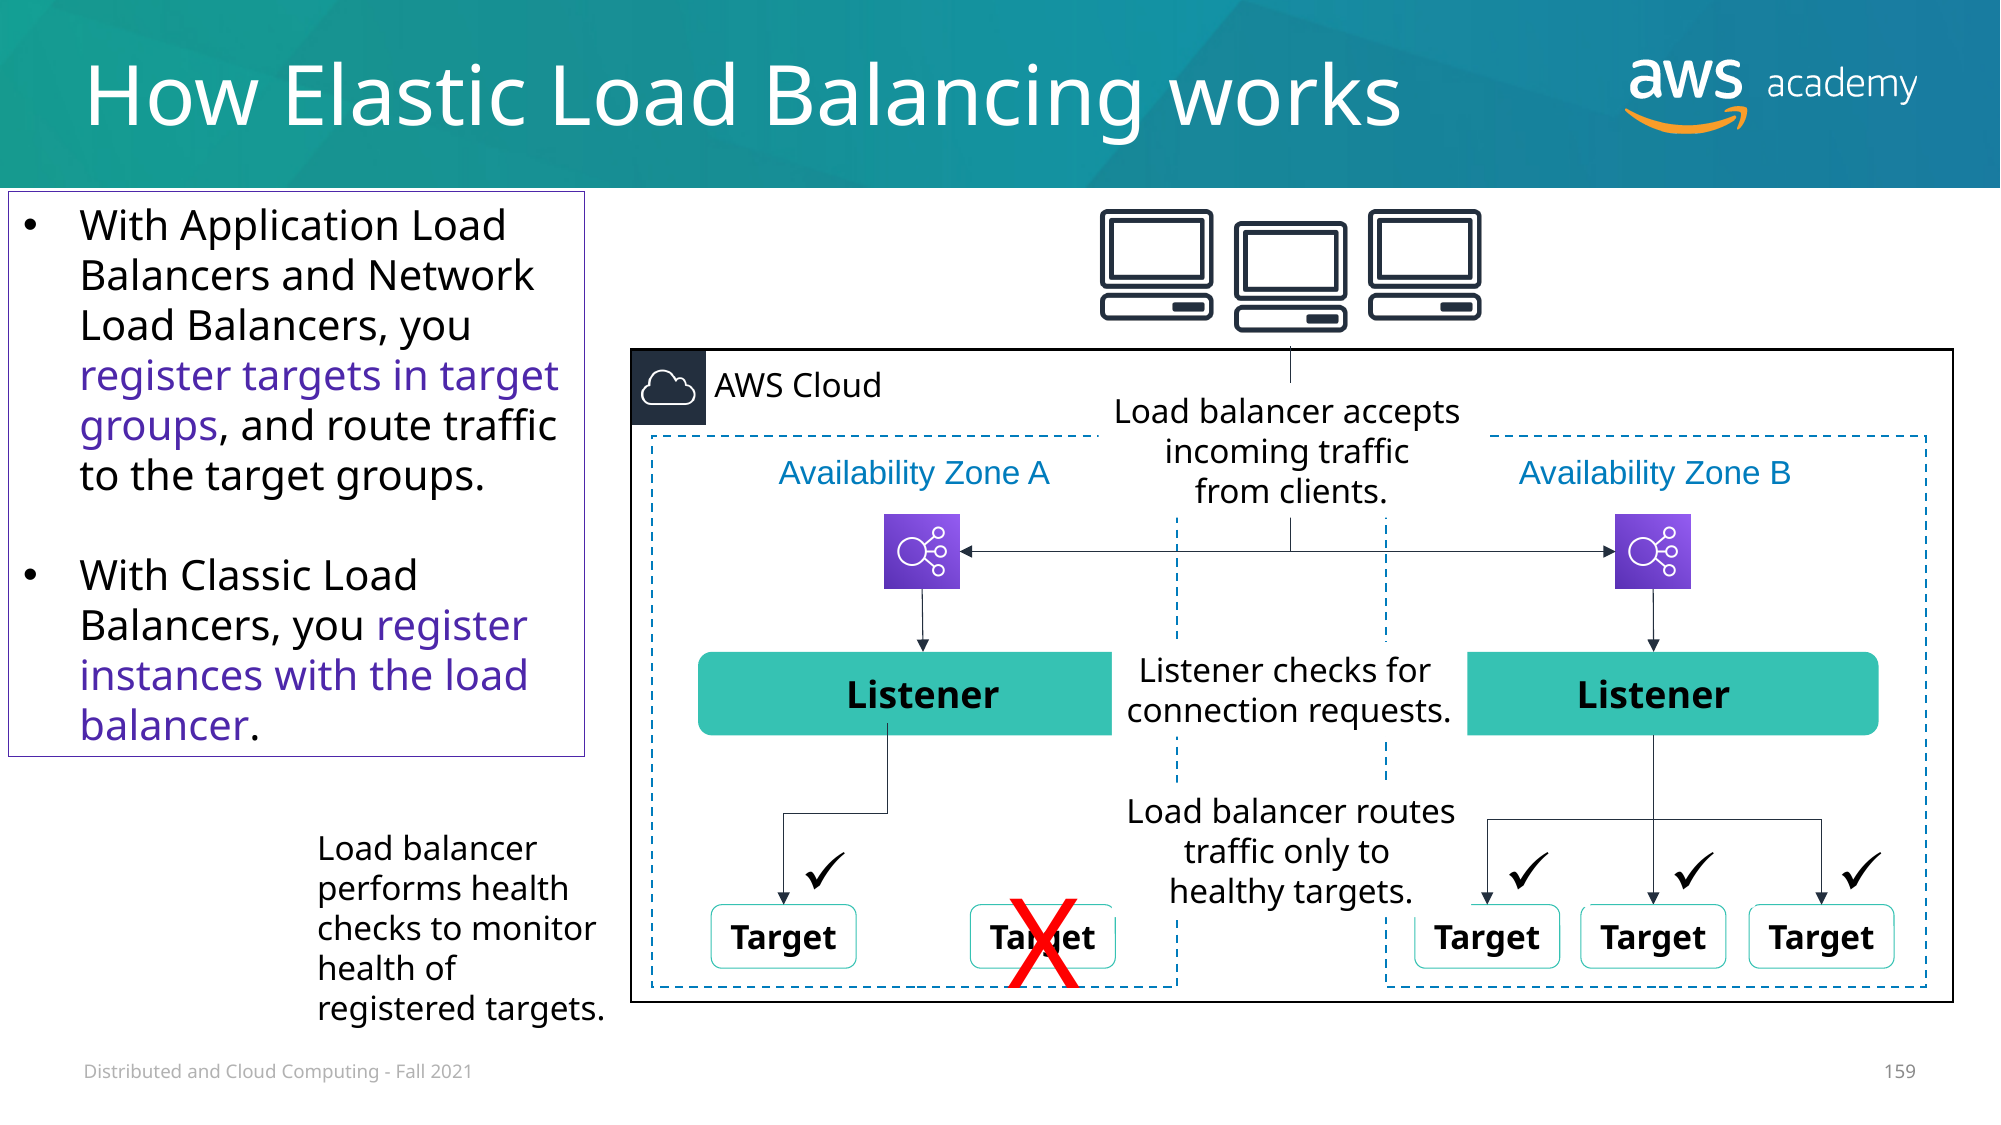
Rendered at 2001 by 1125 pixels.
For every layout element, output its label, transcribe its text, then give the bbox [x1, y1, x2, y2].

text_box With Application Load Balancers and Network Load Balancers, you register targets in target groups, and route traffic to the target groups. With Classic Load Balancers, you register instances with the load balancer. [8, 191, 585, 757]
slide_number 159 [1481, 1042, 1932, 1103]
footer Distributed and Cloud Computing - Fall 2021 [68, 1042, 682, 1103]
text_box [302, 204, 1953, 1037]
picture [0, 0, 2000, 188]
title How Elastic Load Balancing works [68, 59, 1551, 138]
